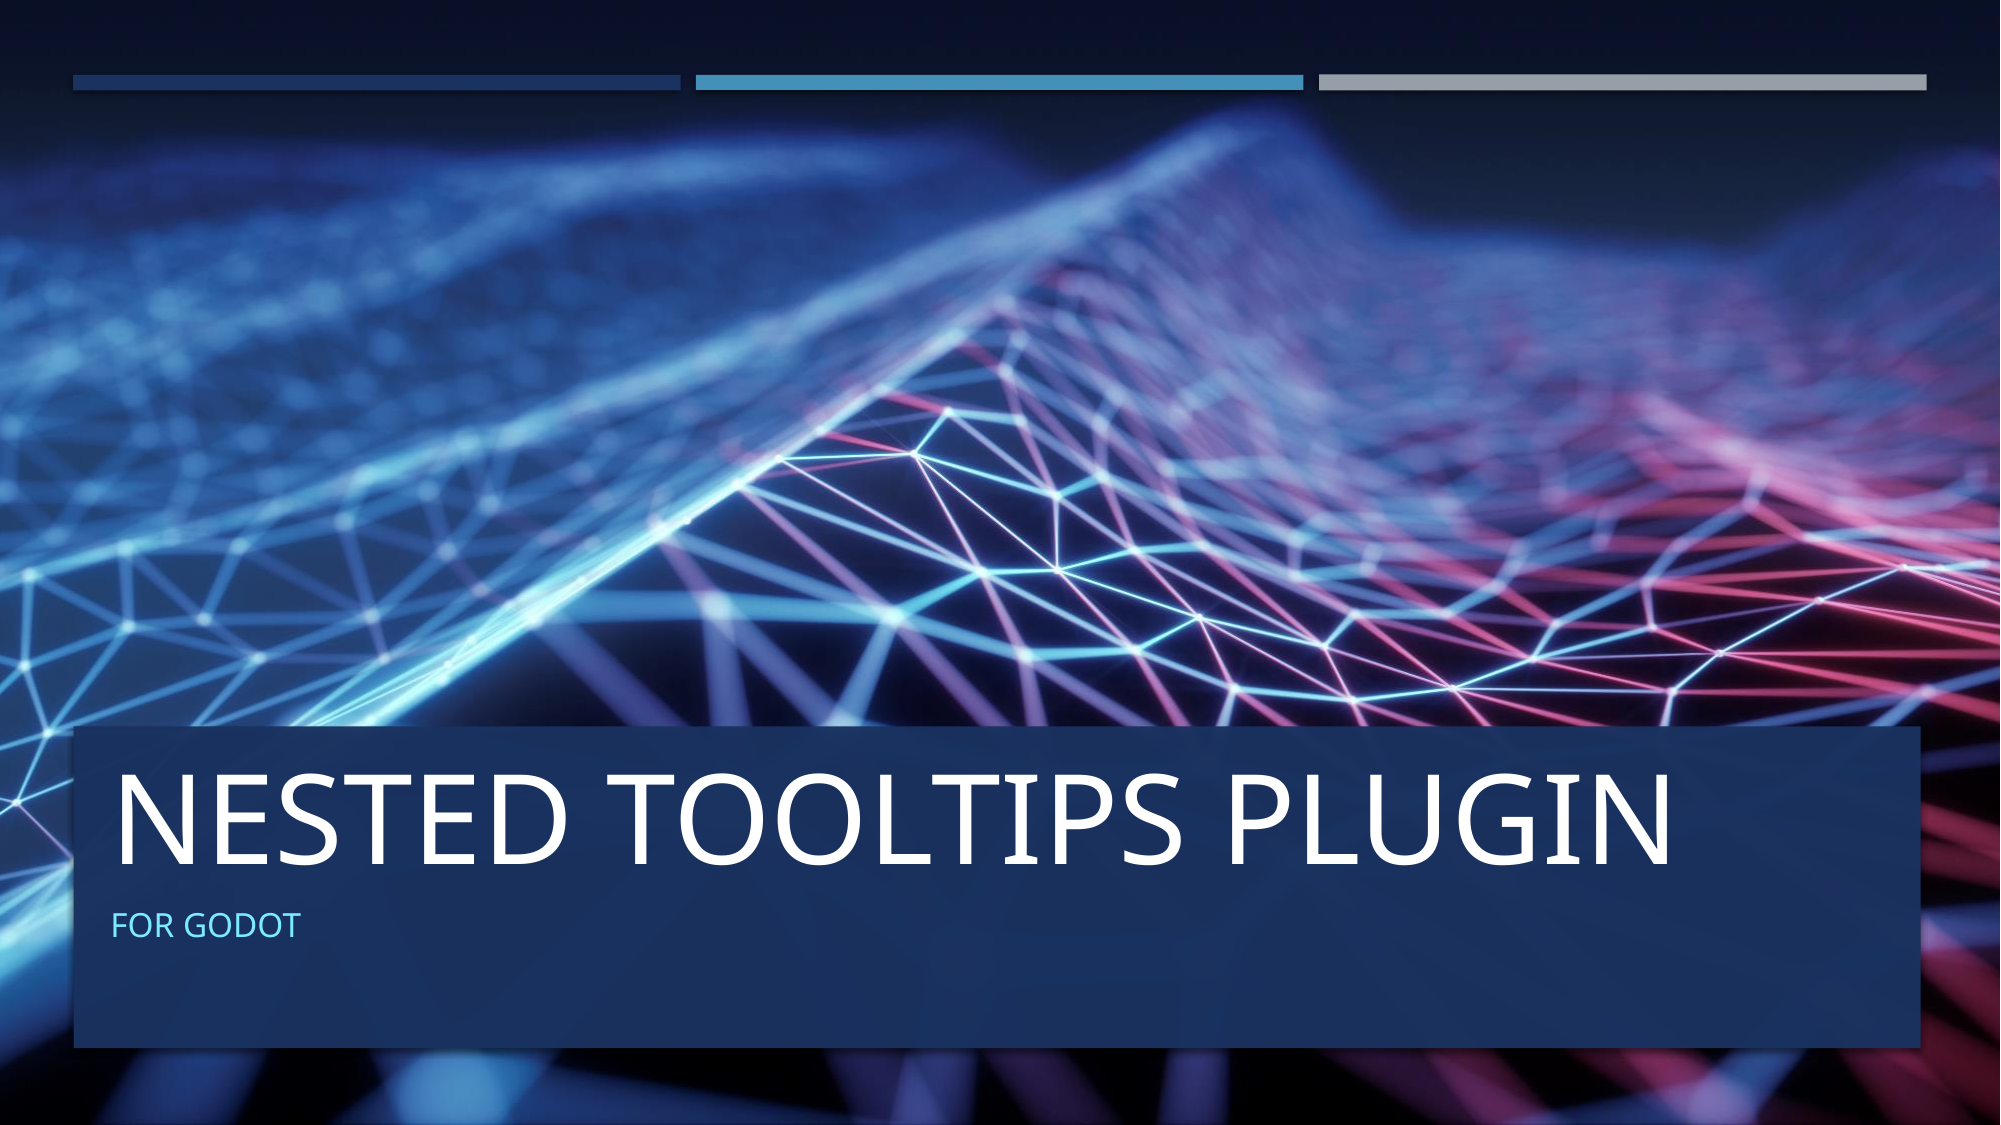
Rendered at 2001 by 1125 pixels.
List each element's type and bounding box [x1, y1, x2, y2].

picture [0, 0, 2000, 1125]
text_box [72, 73, 1928, 92]
